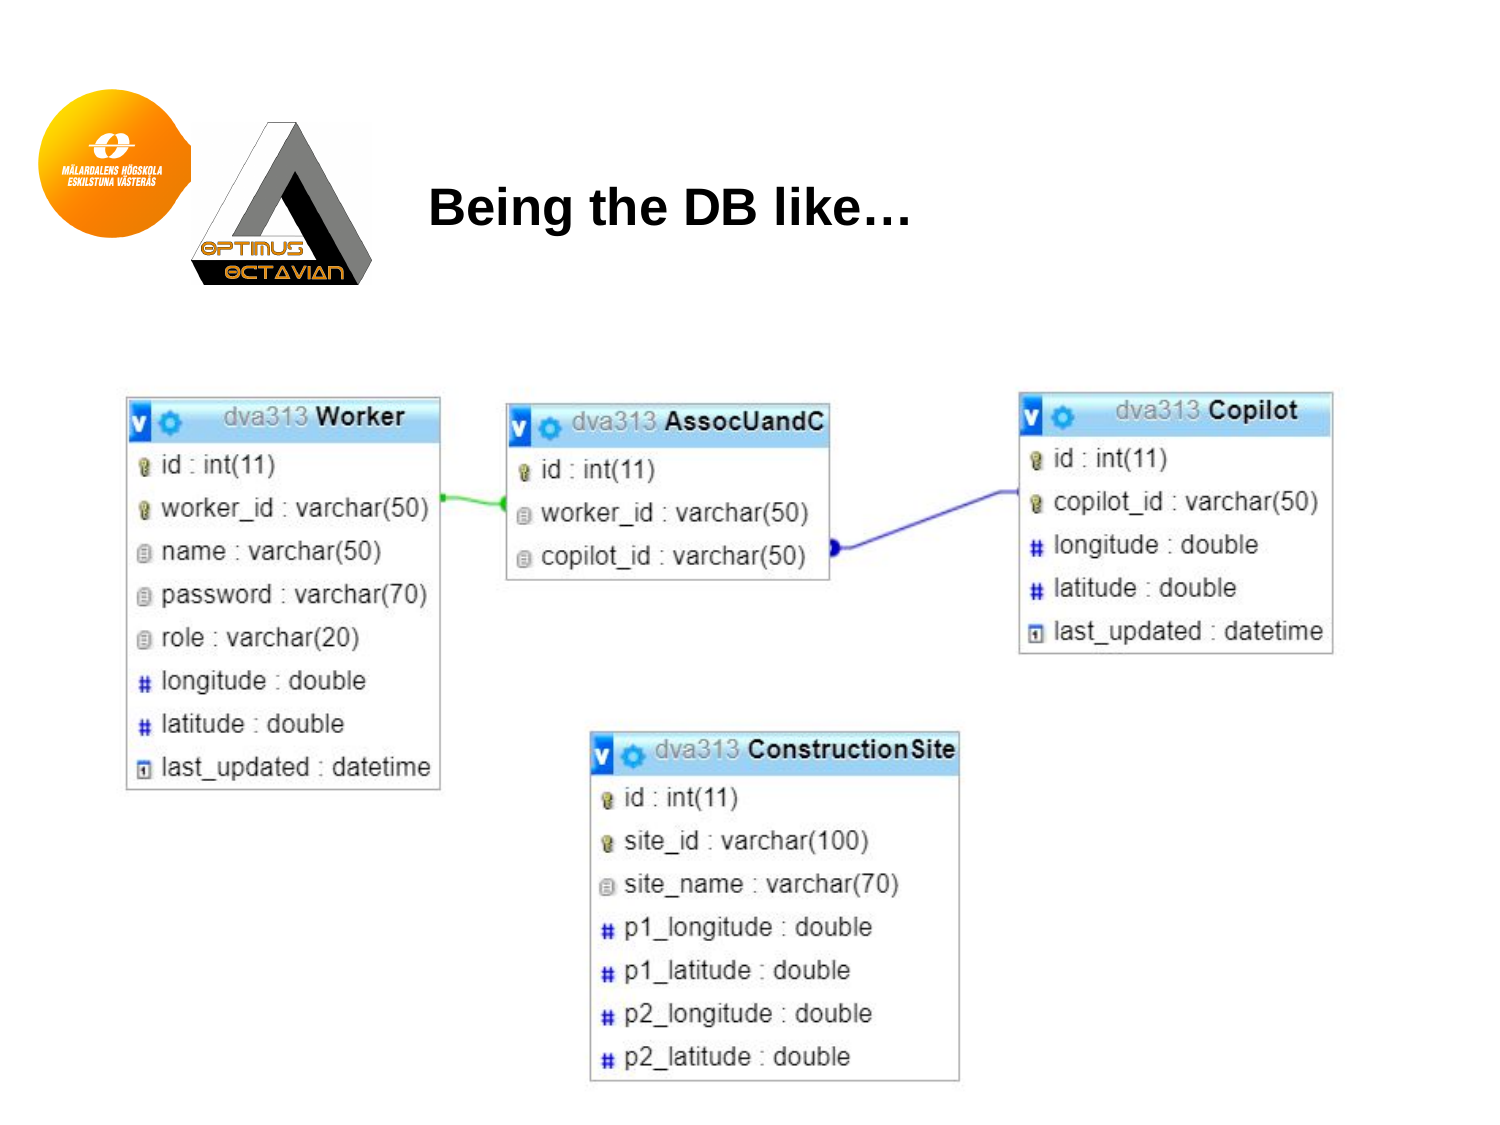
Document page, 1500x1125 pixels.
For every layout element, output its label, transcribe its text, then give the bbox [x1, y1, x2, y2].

title Being the DB like… [413, 149, 1381, 259]
picture [28, 89, 1500, 1125]
